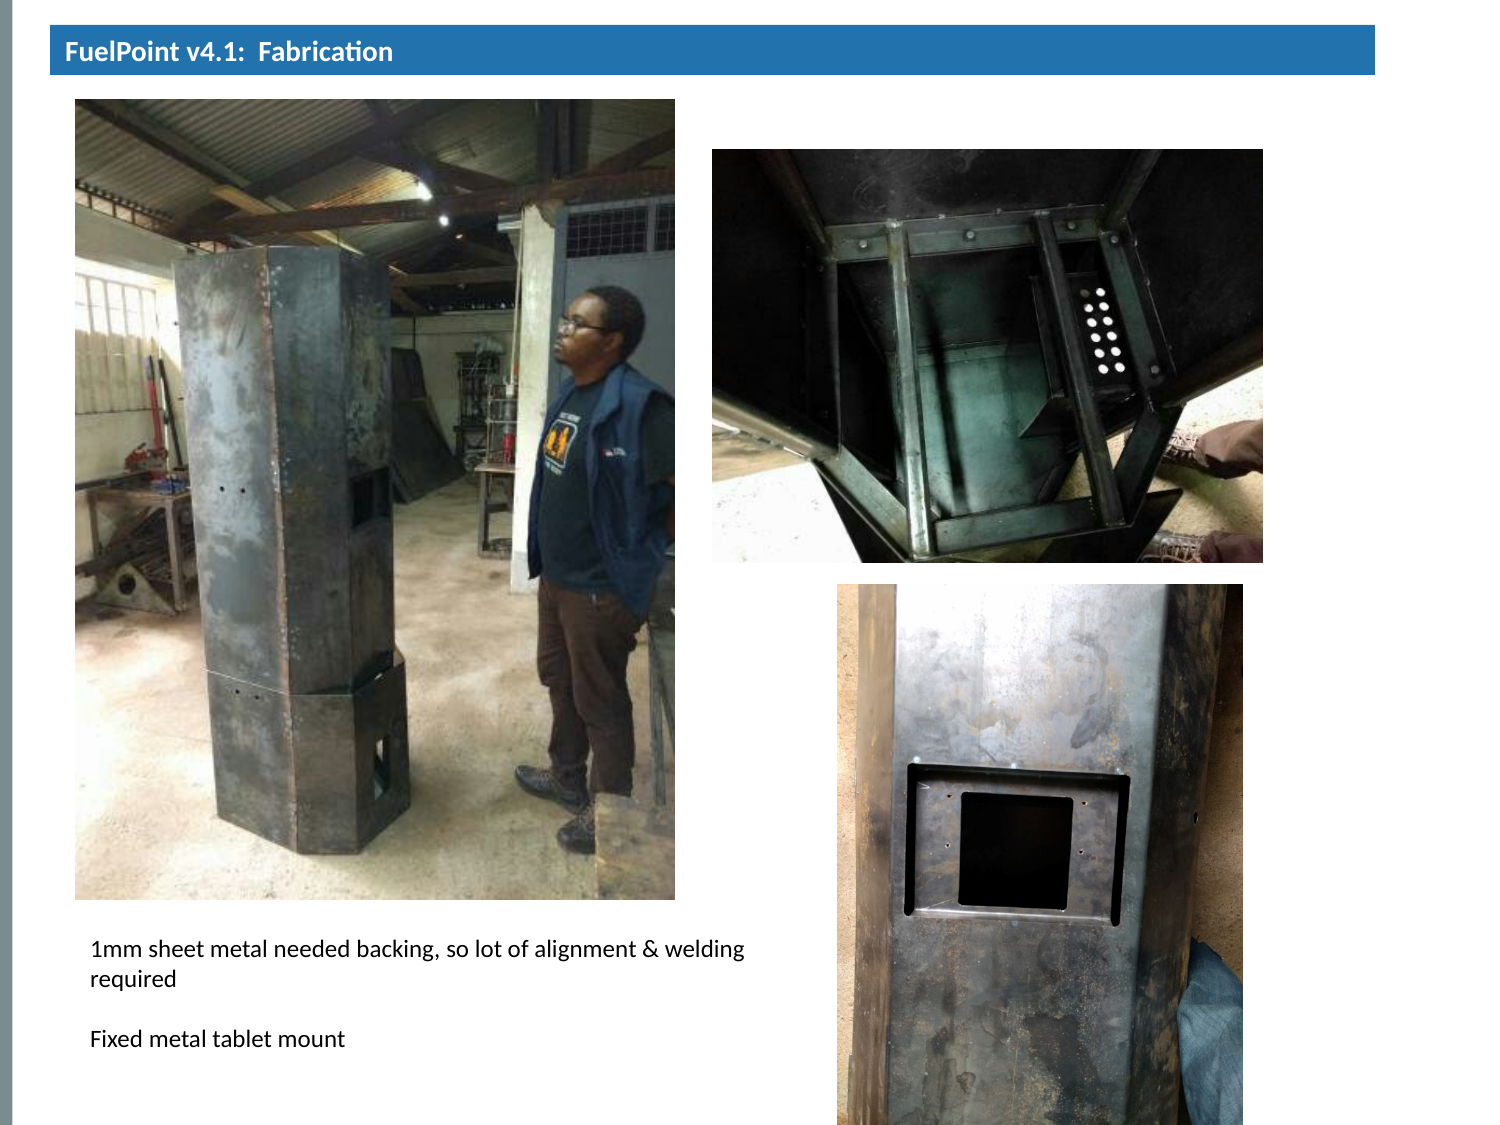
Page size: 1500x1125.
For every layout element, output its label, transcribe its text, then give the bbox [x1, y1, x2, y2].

list FuelPoint v4.1: Fabrication [50, 24, 1375, 75]
picture [837, 584, 1243, 1125]
picture [74, 99, 676, 901]
text_box 1mm sheet metal needed backing, so lot of alignment & welding required Fixed metal tablet mount [74, 924, 763, 1062]
picture [712, 149, 1263, 563]
